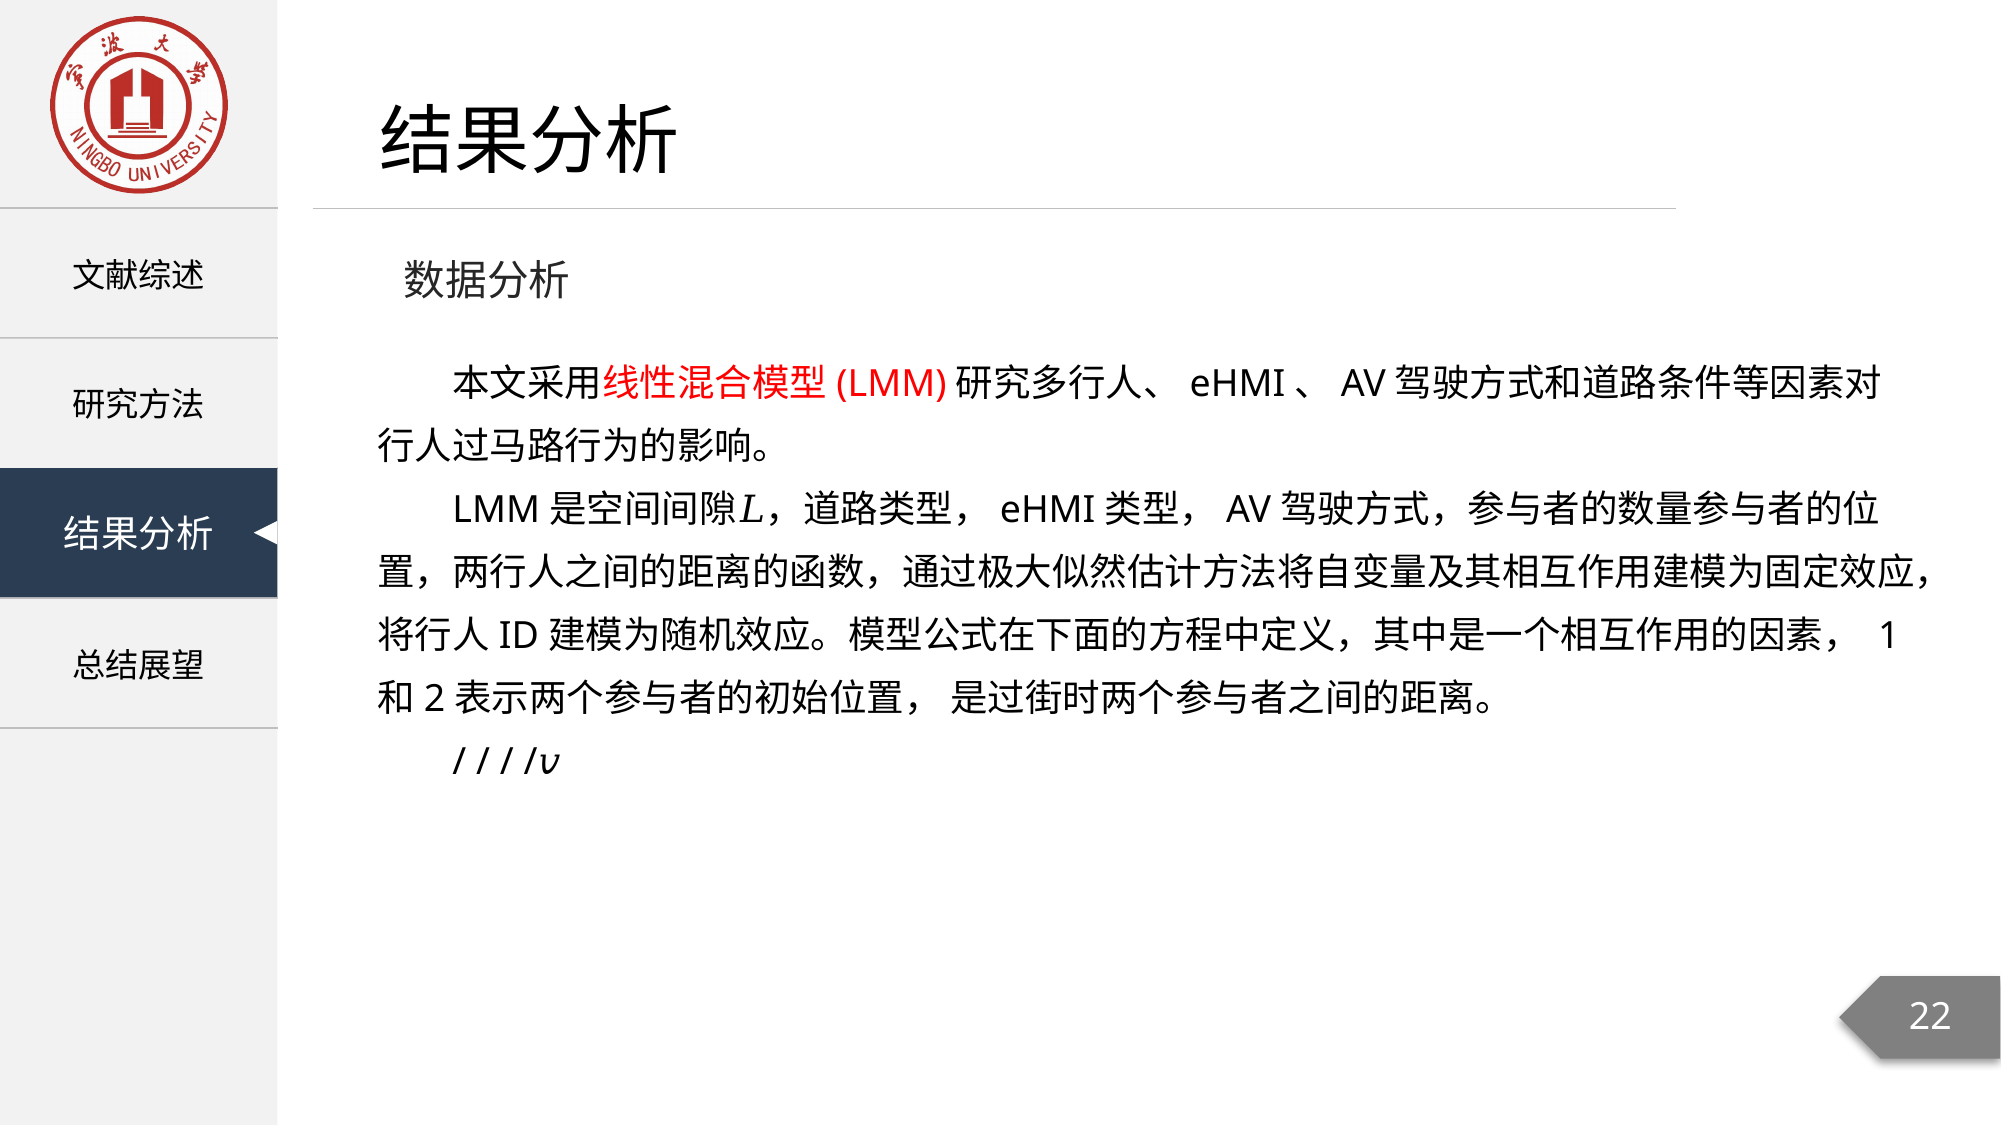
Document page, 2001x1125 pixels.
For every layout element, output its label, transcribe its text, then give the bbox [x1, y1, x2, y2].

picture [50, 16, 228, 194]
text_box 结果分析 [364, 85, 695, 190]
text_box 数据分析 [388, 221, 586, 312]
